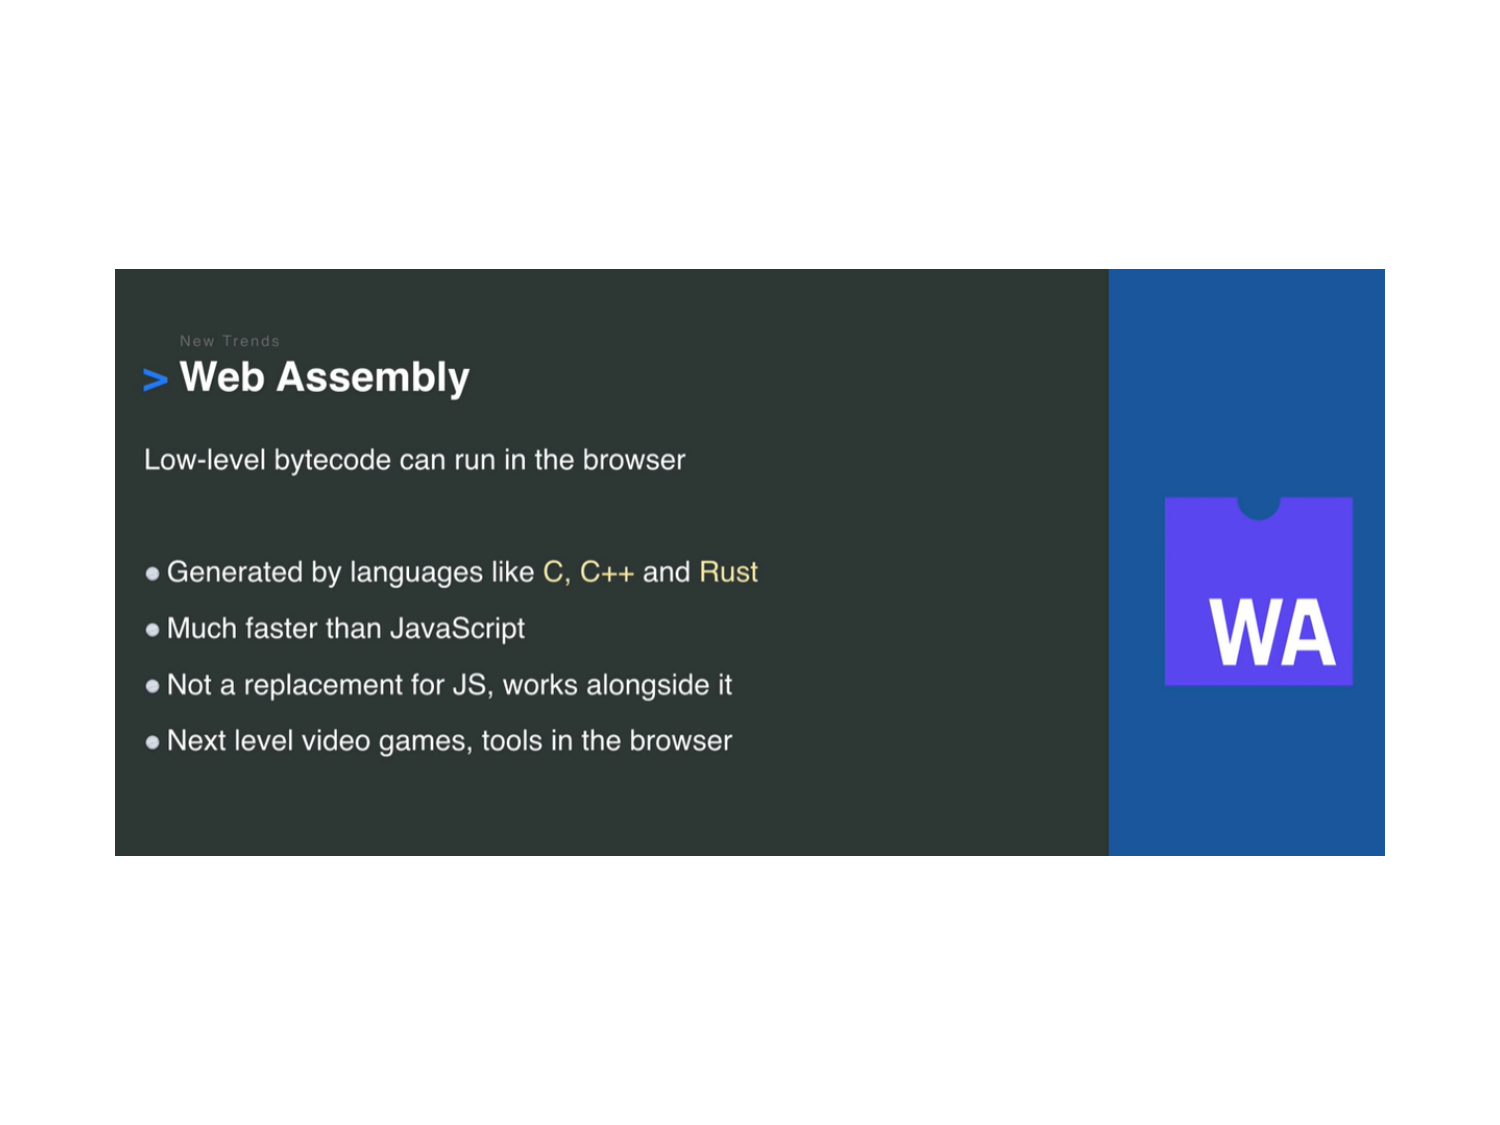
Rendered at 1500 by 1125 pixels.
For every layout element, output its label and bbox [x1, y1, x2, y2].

picture [115, 269, 1385, 856]
